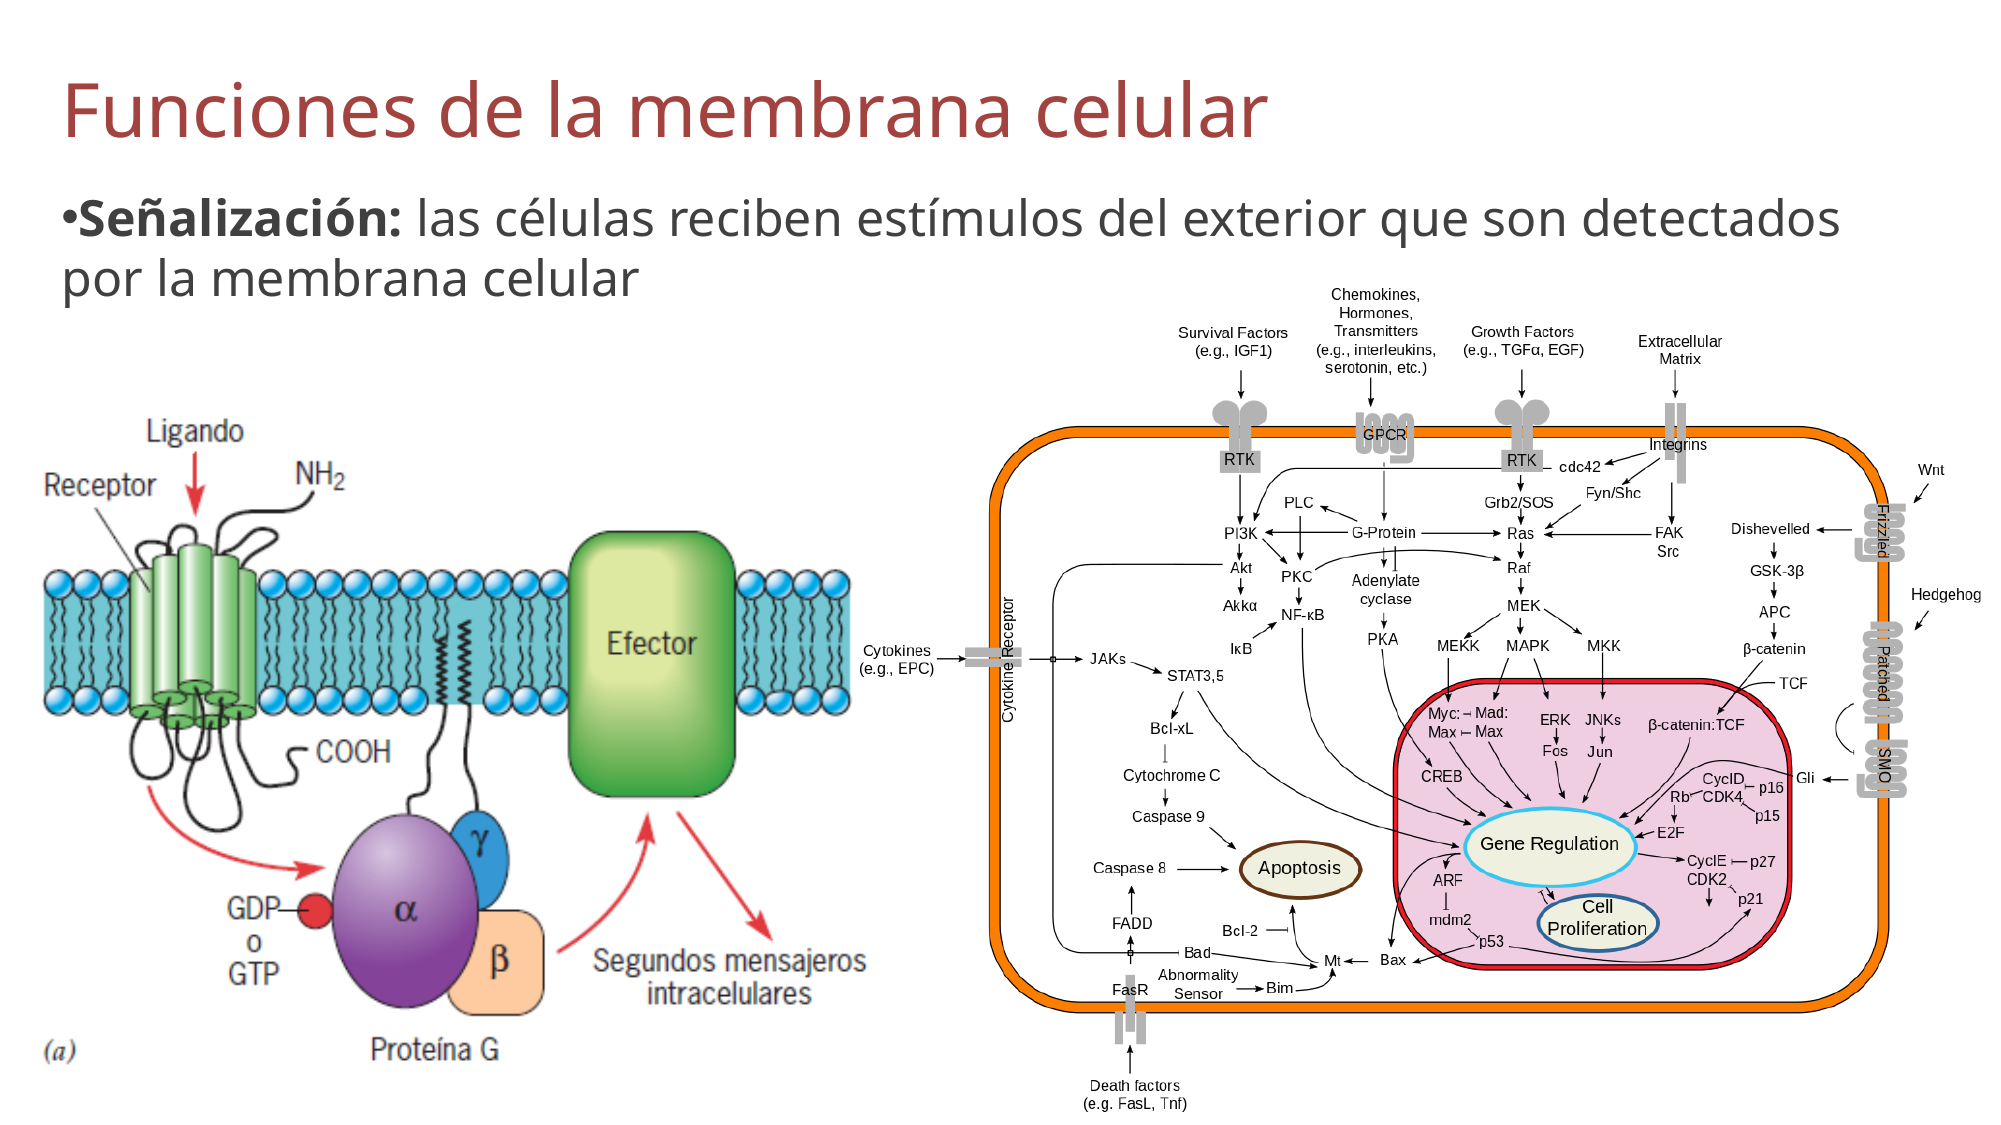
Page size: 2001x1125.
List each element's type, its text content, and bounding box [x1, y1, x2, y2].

picture [0, 287, 1981, 1113]
text_box Señalización: las células reciben estímulos del exterior que son detectados por la membrana celular [46, 178, 1942, 314]
text_box Funciones de la membrana celular [46, 55, 1349, 160]
